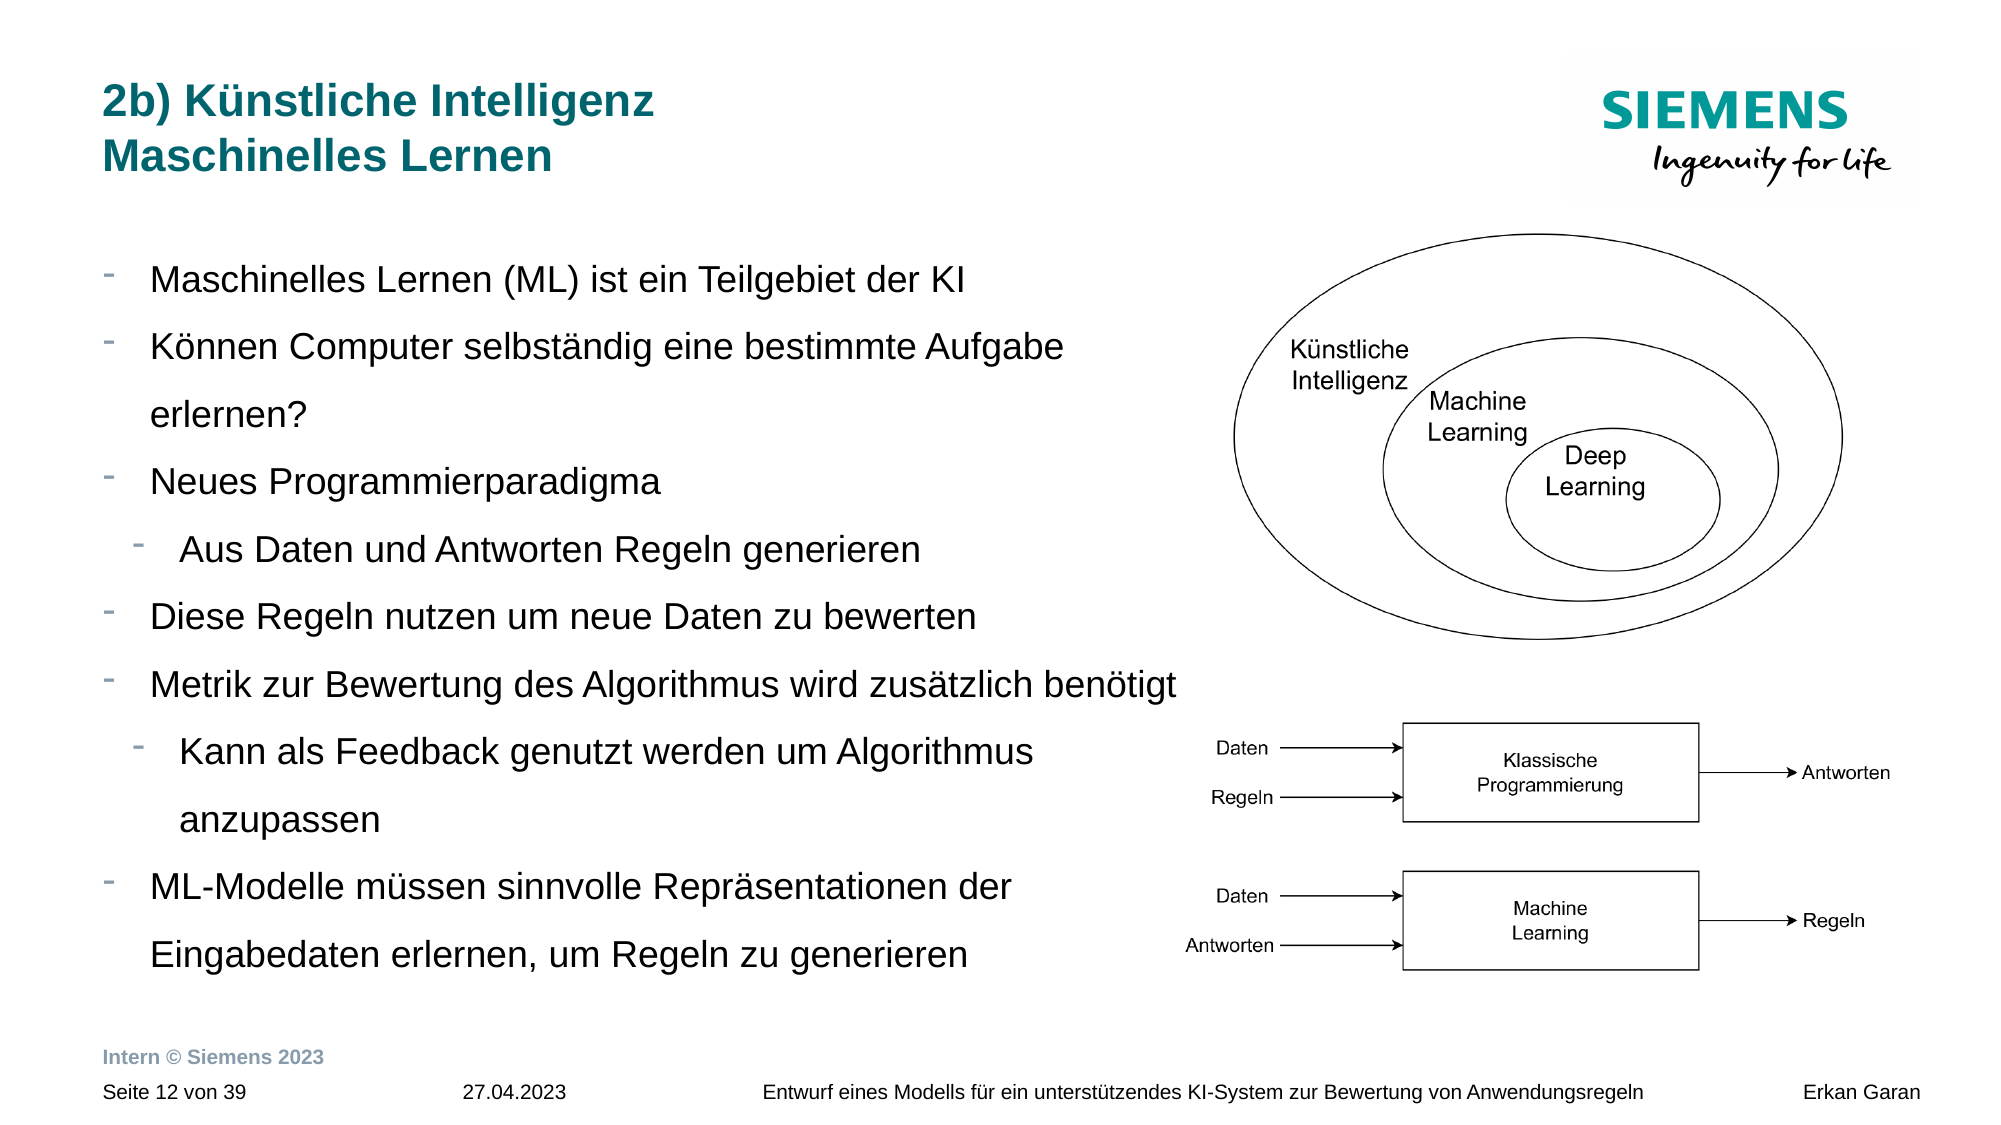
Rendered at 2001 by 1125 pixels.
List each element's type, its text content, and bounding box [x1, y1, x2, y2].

picture [1232, 231, 1845, 645]
title 2b) Künstliche Intelligenz Maschinelles Lernen [0, 0, 2000, 233]
list Maschinelles Lernen (ML) ist ein Teilgebiet der KI Können Computer selbständig eine bestimmte Aufgabe erlernen? Neues Programmierparadigma Aus Daten und Antworten Regeln generieren Diese Regeln nutzen um neue Daten zu bewerten Metrik zur Bewertung des Algorithmus wird zusätzlich benötigt Kann als Feedback genutzt werden um Algorithmus anzupassen ML-Modelle müssen sinnvolle Repräsentationen der Eingabedaten erlernen, um Regeln zu generieren [102, 231, 1227, 1012]
picture [1179, 720, 1898, 975]
